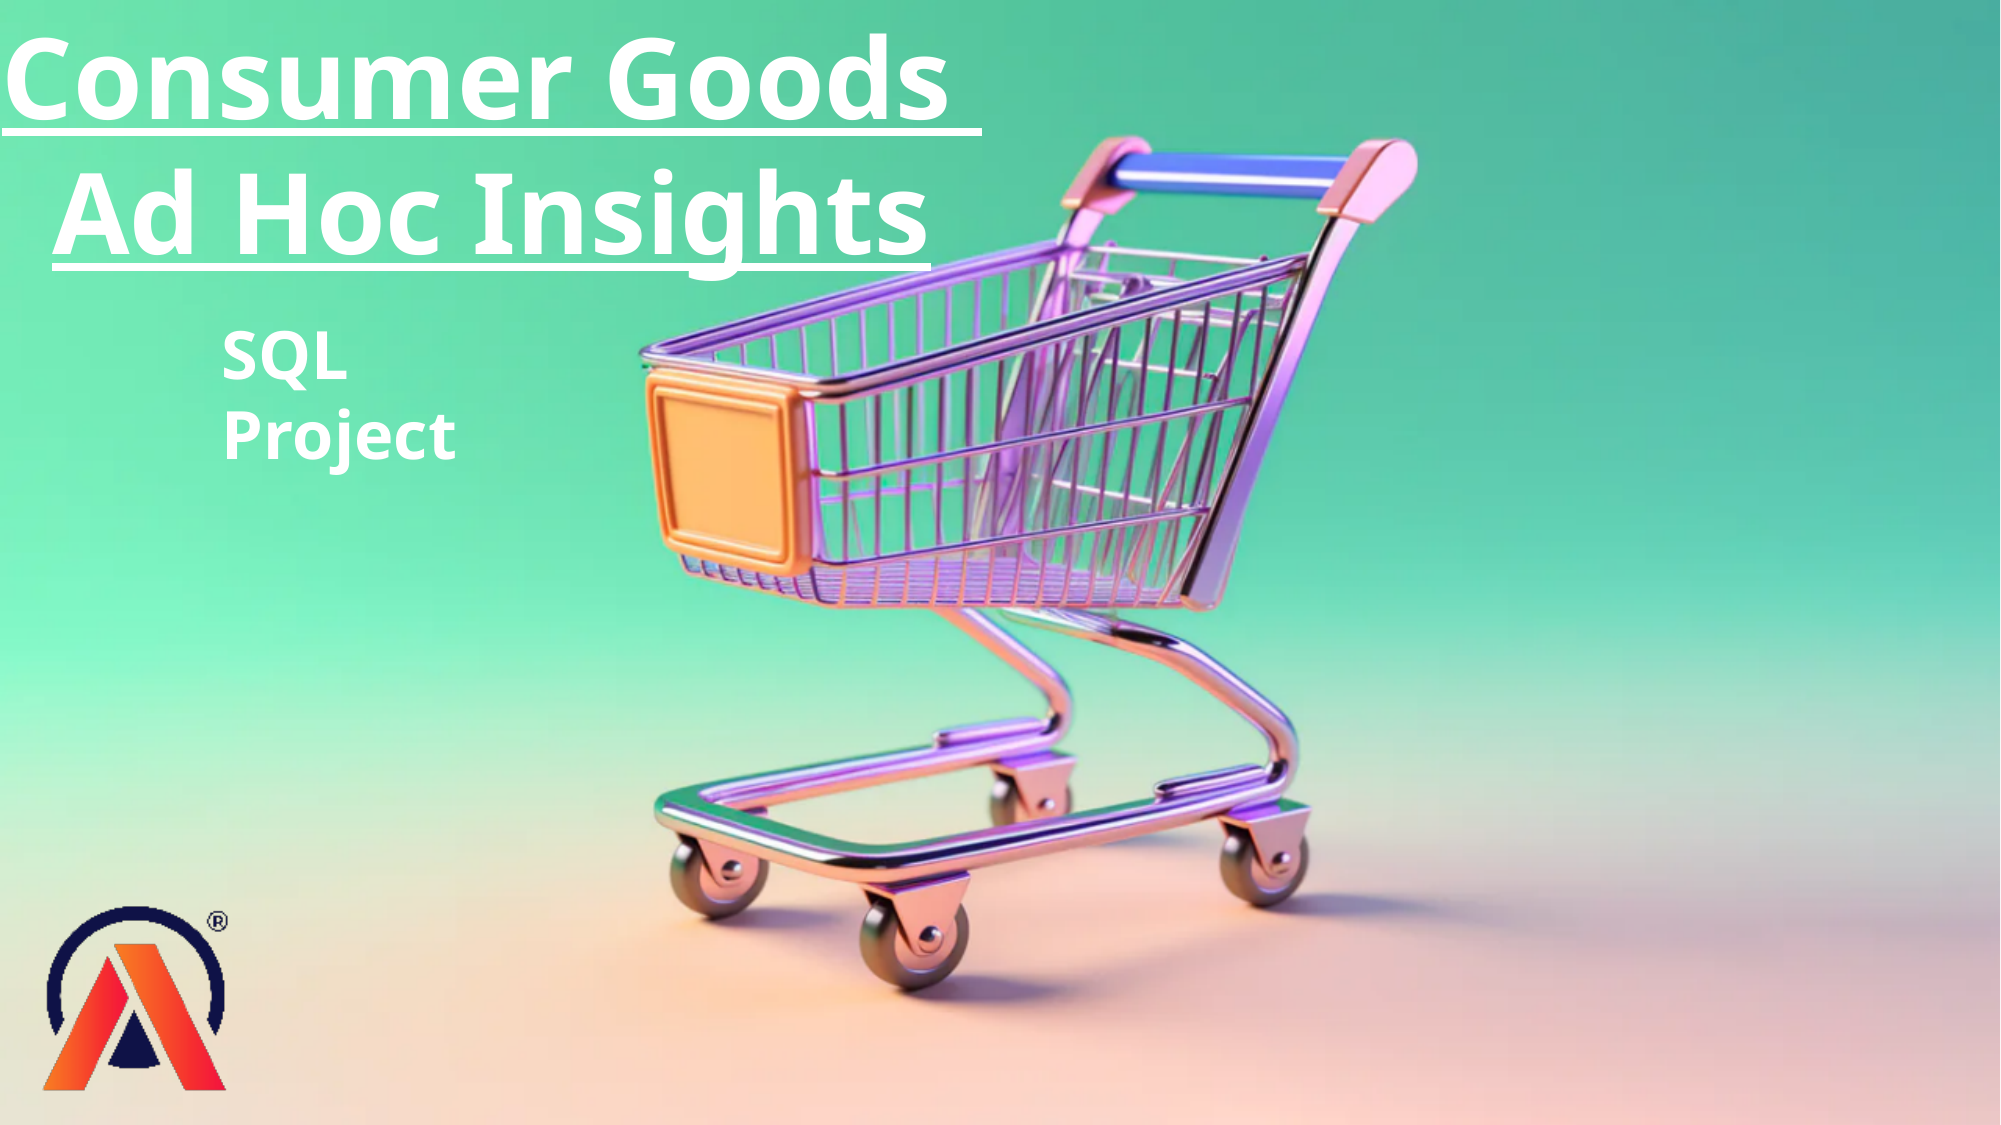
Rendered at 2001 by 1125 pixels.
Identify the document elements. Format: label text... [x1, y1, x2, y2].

text_box Consumer Goods Ad Hoc Insights [0, 0, 1059, 285]
picture [0, 0, 2001, 1125]
text_box SQL Project [207, 305, 604, 480]
